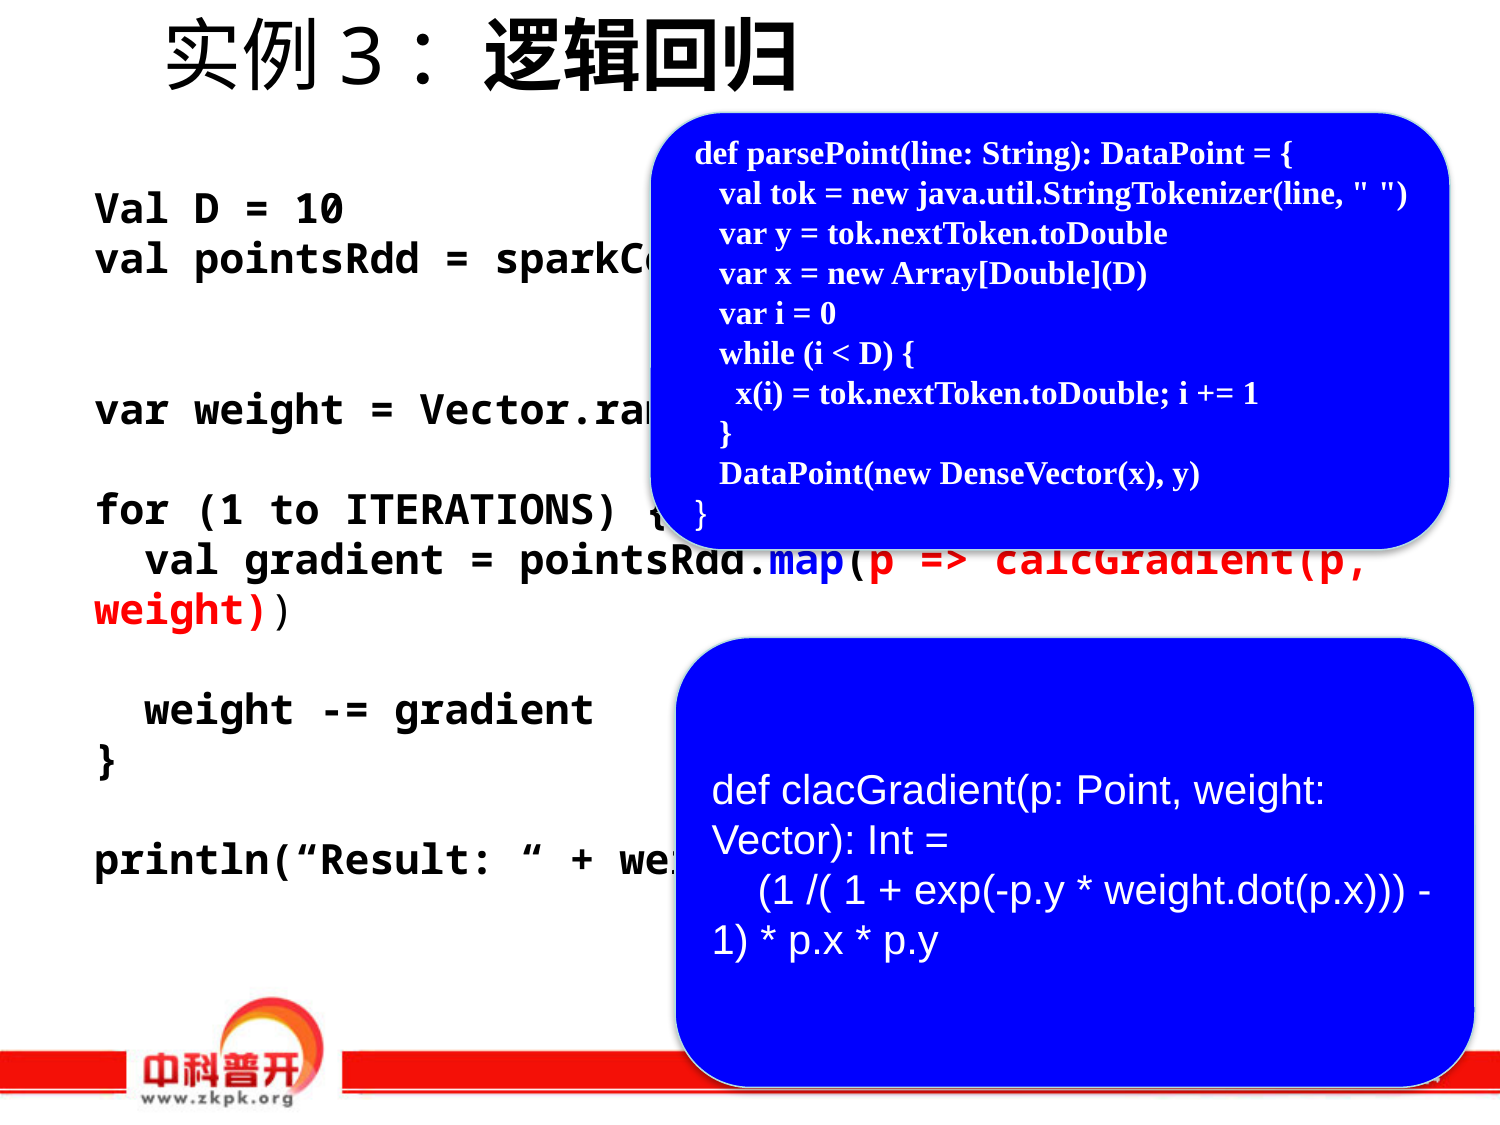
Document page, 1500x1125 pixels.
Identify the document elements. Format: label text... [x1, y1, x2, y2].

text_box def parsePoint(line: String): DataPoint = { val tok = new java.util.StringTokenizer(line, " ") var y = tok.nextToken.toDouble var x = new Array[Double](D) var i = 0 while (i < D) { x(i) = tok.nextToken.toDouble; i += 1 } DataPoint(new DenseVector(x), y) } [649, 111, 1451, 551]
text_box def clacGradient(p: Point, weight: Vector): Int = (1 /( 1 + exp(-p.y * weight.dot(p.x))) - 1) * p.x * p.y [674, 636, 1476, 1089]
text_box Val D = 10 val pointsRdd = sparkContext.textFile(hdfs://…) .map(parsePoint _) .cache() var weight = Vector.random() for (1 to ITERATIONS) { val gradient = pointsRdd.map(p => calcGradient(p, weight)) .reduce(_ + _) weight -= gradient } println(“Result: “ + weight ) [79, 174, 1457, 890]
title 实例3：逻辑回归 [6, 0, 957, 107]
picture [0, 0, 1500, 1125]
